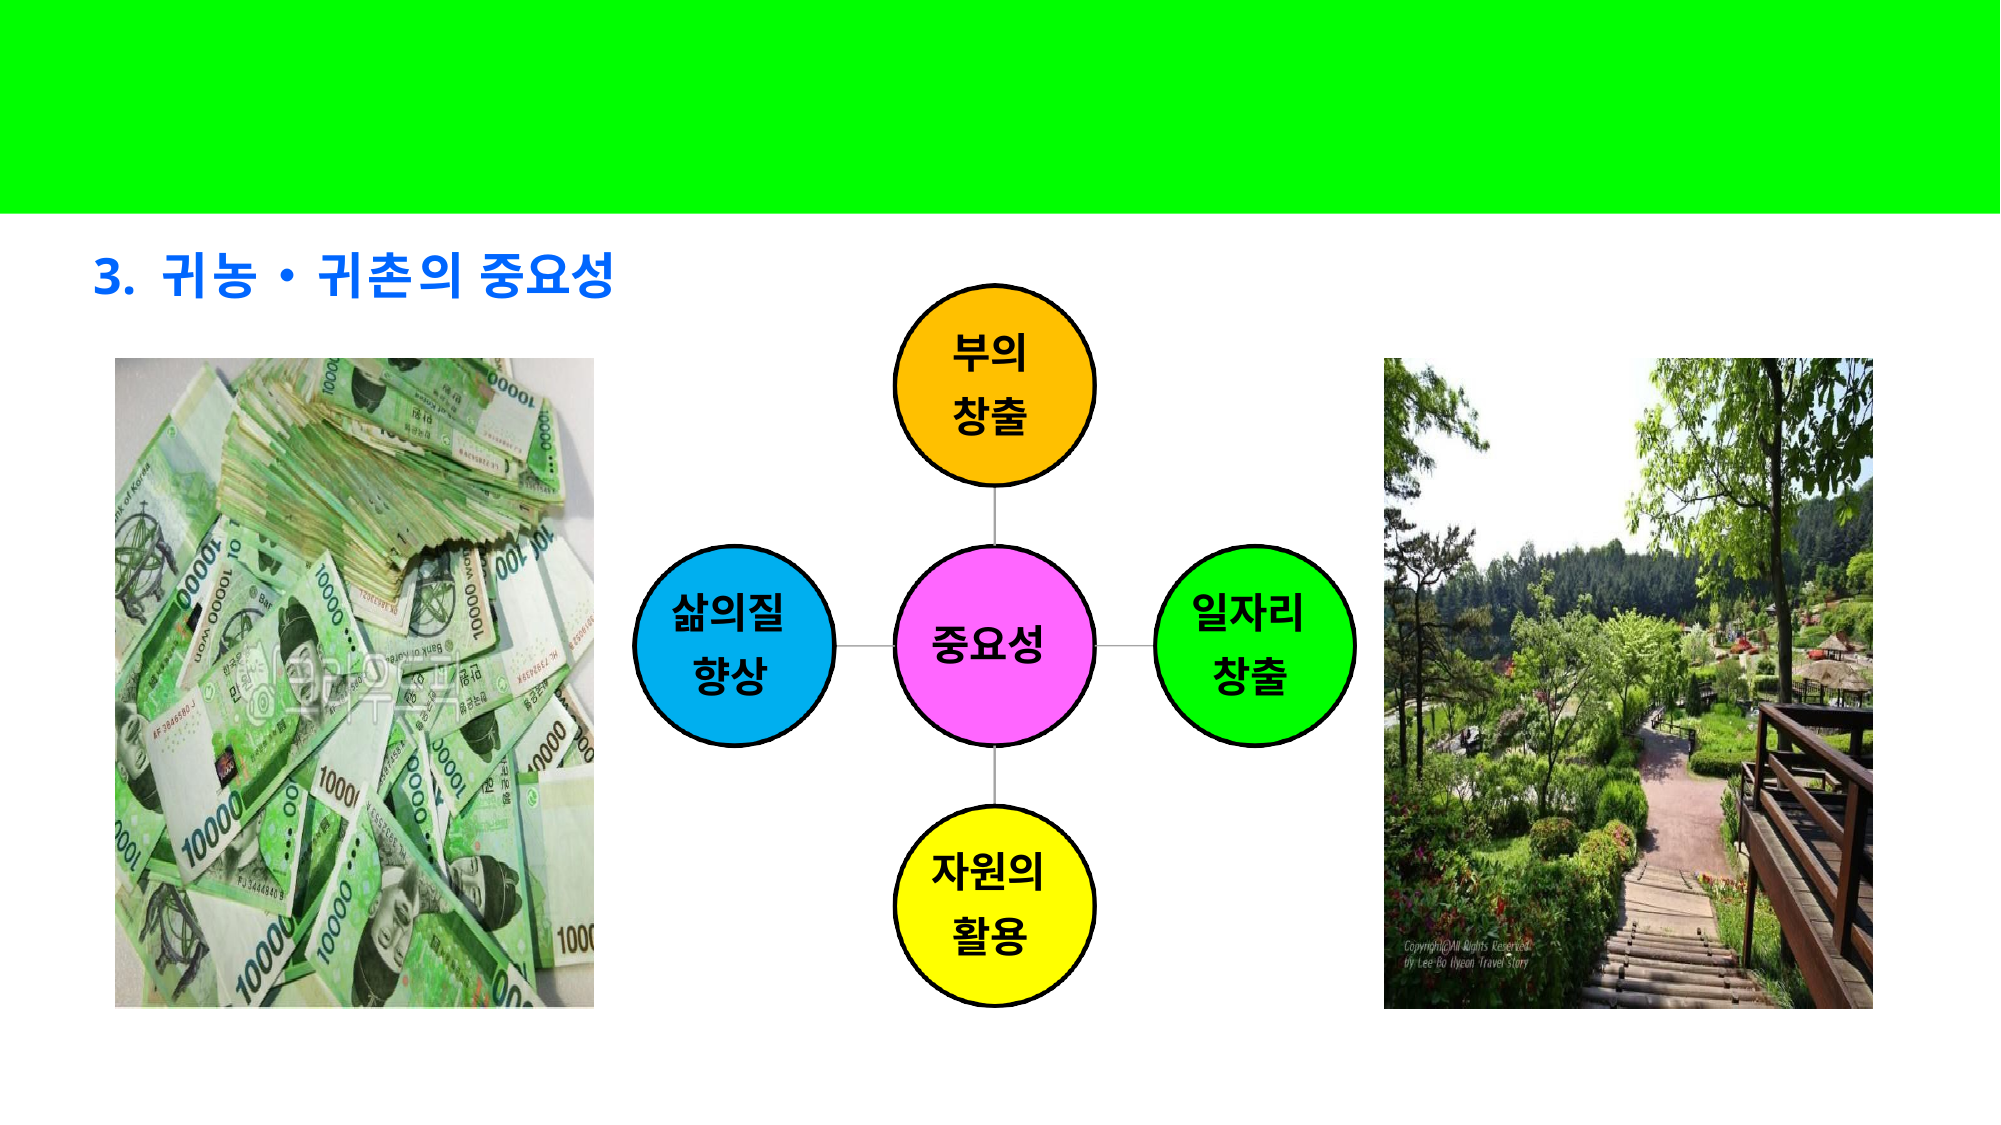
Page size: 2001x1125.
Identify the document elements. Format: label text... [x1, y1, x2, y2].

text_box [0, 0, 2000, 214]
title 3. 귀농•귀촌의 중요성 [61, 227, 856, 433]
picture [632, 283, 1357, 1009]
picture [1383, 358, 1874, 1009]
picture [115, 358, 594, 1009]
